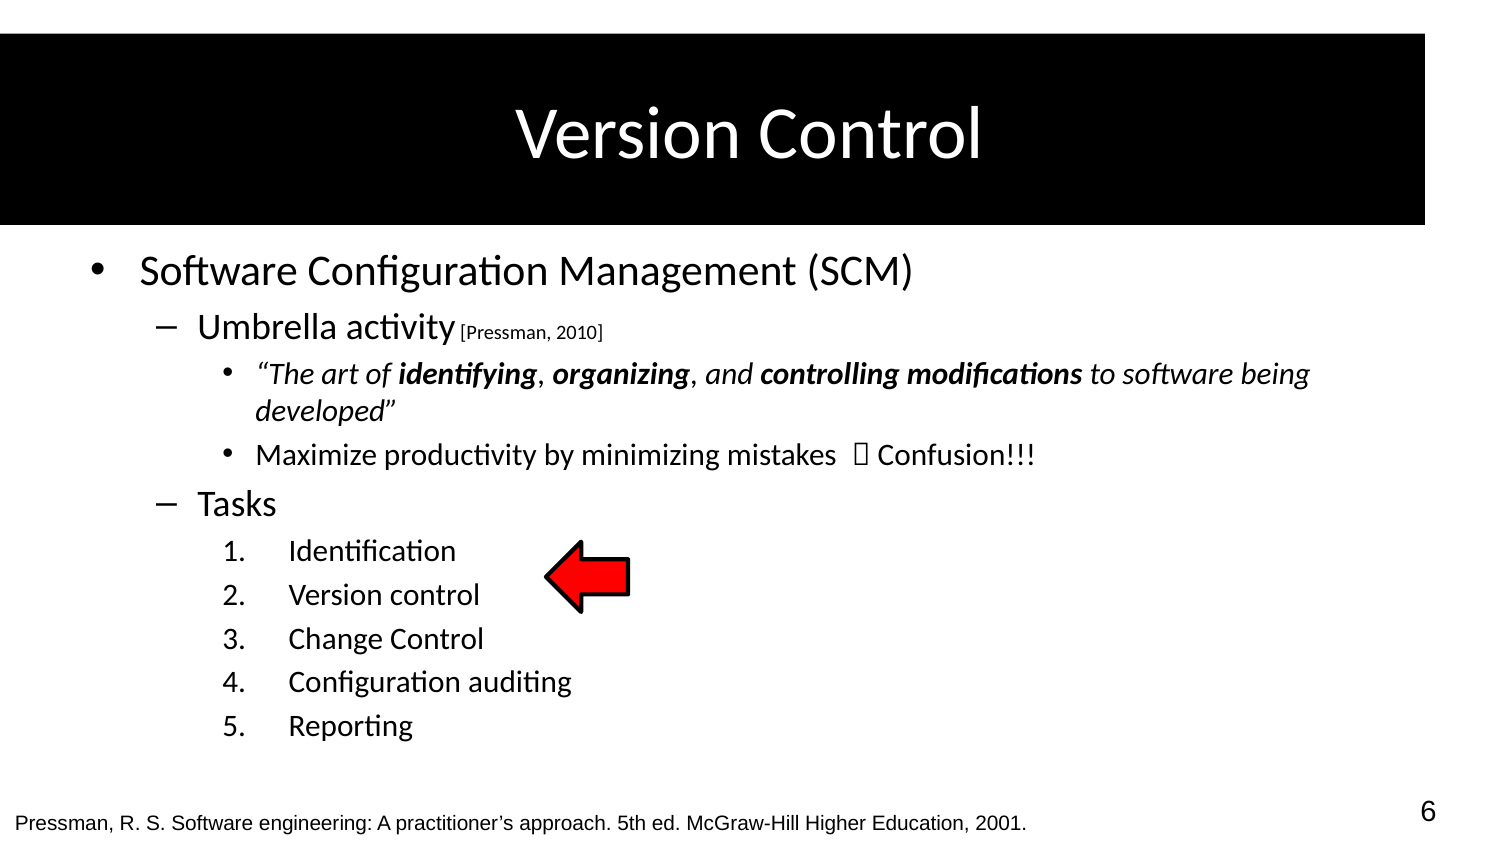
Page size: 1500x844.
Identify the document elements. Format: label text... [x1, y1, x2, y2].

text_box Pressman, R. S. Software engineering: A practitioner’s approach. 5th ed. McGraw-Hill Higher Education, 2001. [0, 802, 1500, 842]
title Version Control [75, 33, 1425, 223]
text_box [543, 539, 631, 614]
list Software Configuration Management (SCM) Umbrella activity [Pressman, 2010] “The art of identifying, organizing, and controlling modifications to software being developed” Maximize productivity by minimizing mistakes  Confusion!!! Tasks Identification Version control Change Control Configuration auditing Reporting [75, 234, 1425, 754]
